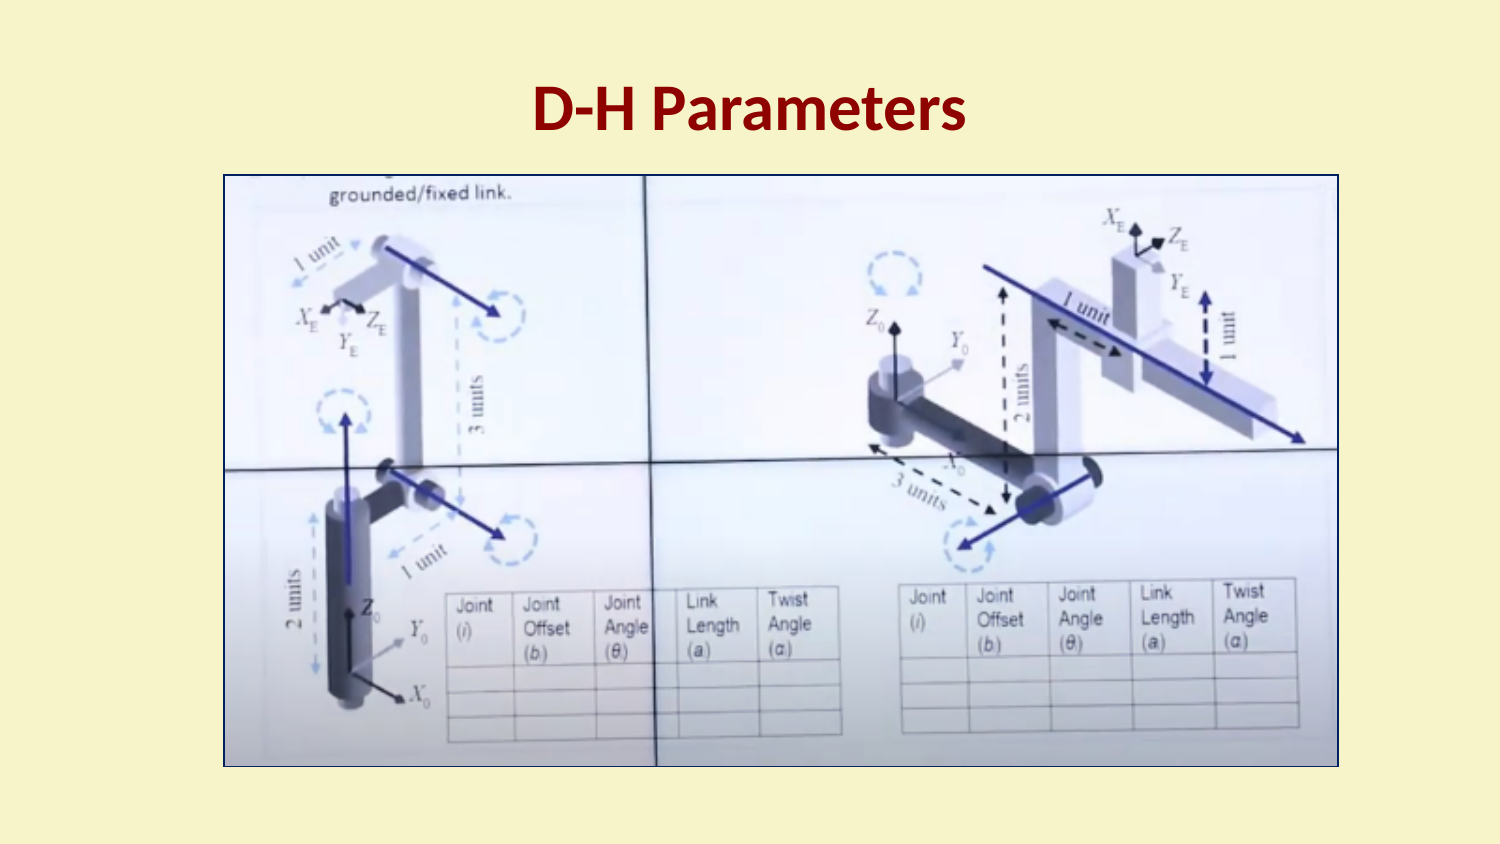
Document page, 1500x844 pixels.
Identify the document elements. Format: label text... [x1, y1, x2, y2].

picture [224, 175, 1338, 766]
title D-H Parameters [75, 33, 1425, 175]
